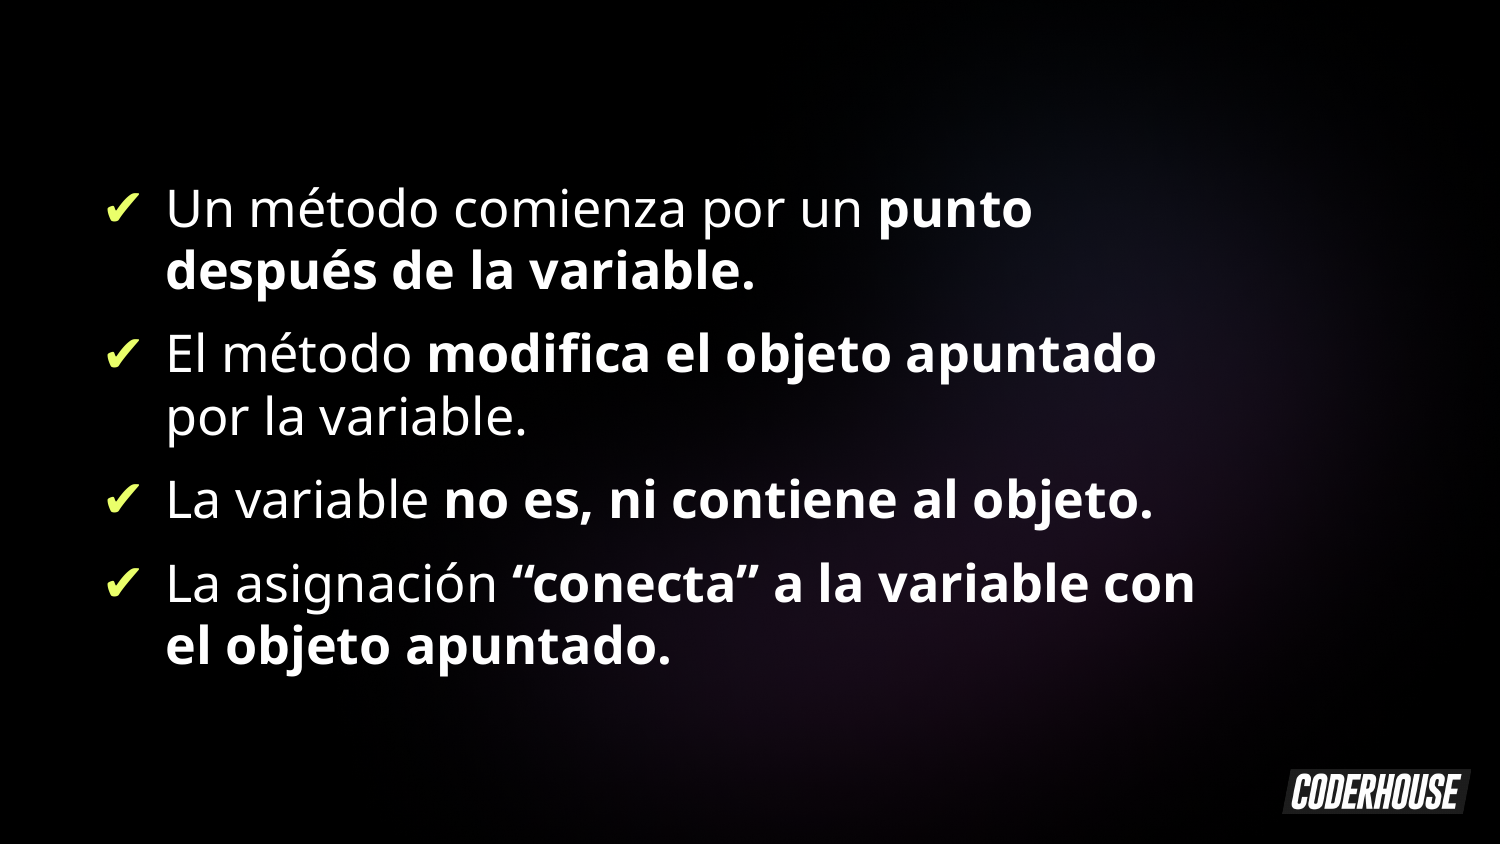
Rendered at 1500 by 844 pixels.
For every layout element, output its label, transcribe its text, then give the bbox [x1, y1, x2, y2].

picture [0, 0, 1500, 844]
text_box Un método comienza por un punto después de la variable. El método modifica el objeto apuntado por la variable. La variable no es, ni contiene al objeto. La asignación “conecta” a la variable con el objeto apuntado. [75, 159, 1252, 774]
